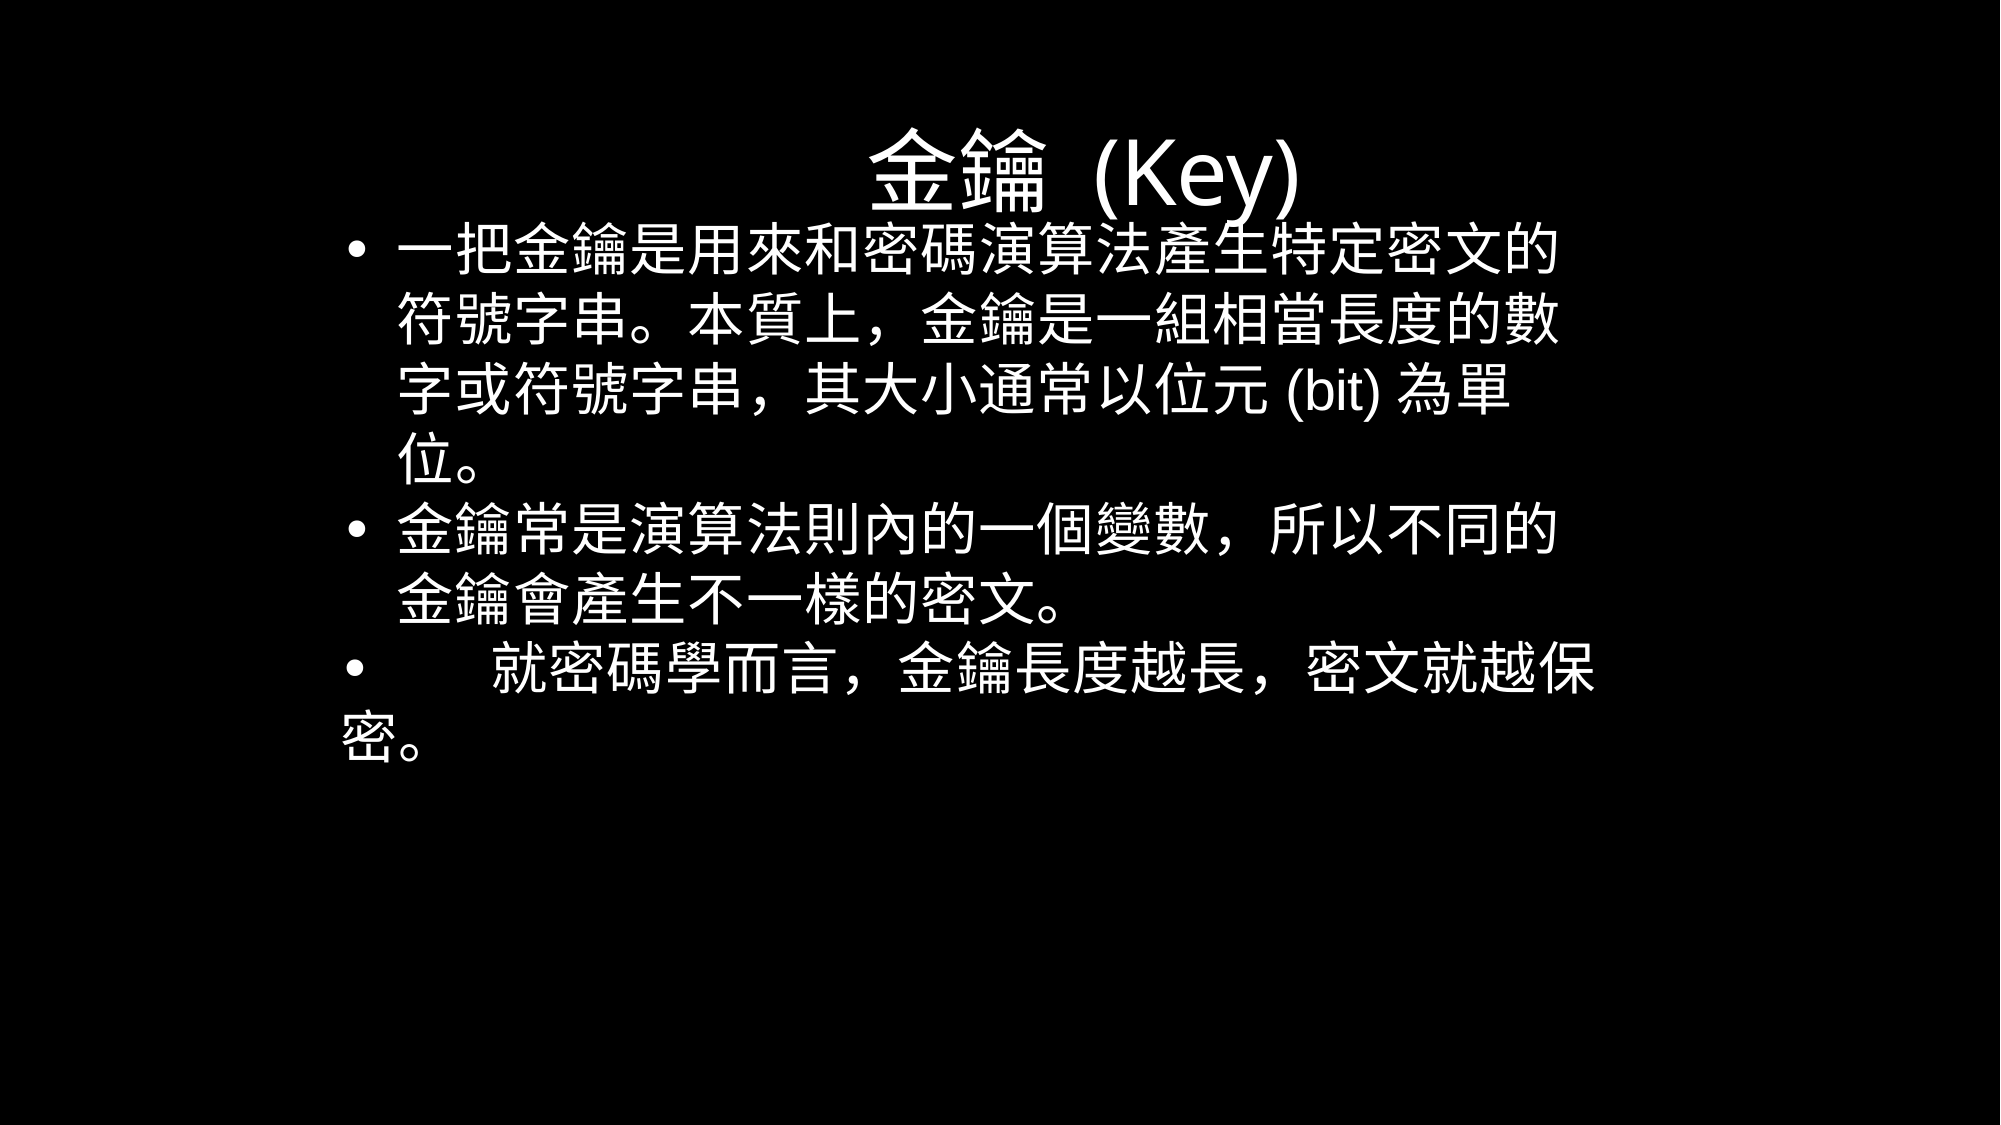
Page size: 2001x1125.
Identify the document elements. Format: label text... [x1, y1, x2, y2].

text_box 金鑰 (Key) [387, 74, 2000, 263]
text_box • 一把金鑰是用來和密碼演算法產生特定密文的 符號字串。本質上，金鑰是一組相當長度的數 字或符號字串，其大小通常以位元(bit)為單位。 • 金鑰常是演算法則內的一個變數，所以不同的 金鑰會產生不一樣的密文。 • 就密碼學而言，金鑰長度越長，密文就越保密。 [338, 211, 1624, 797]
